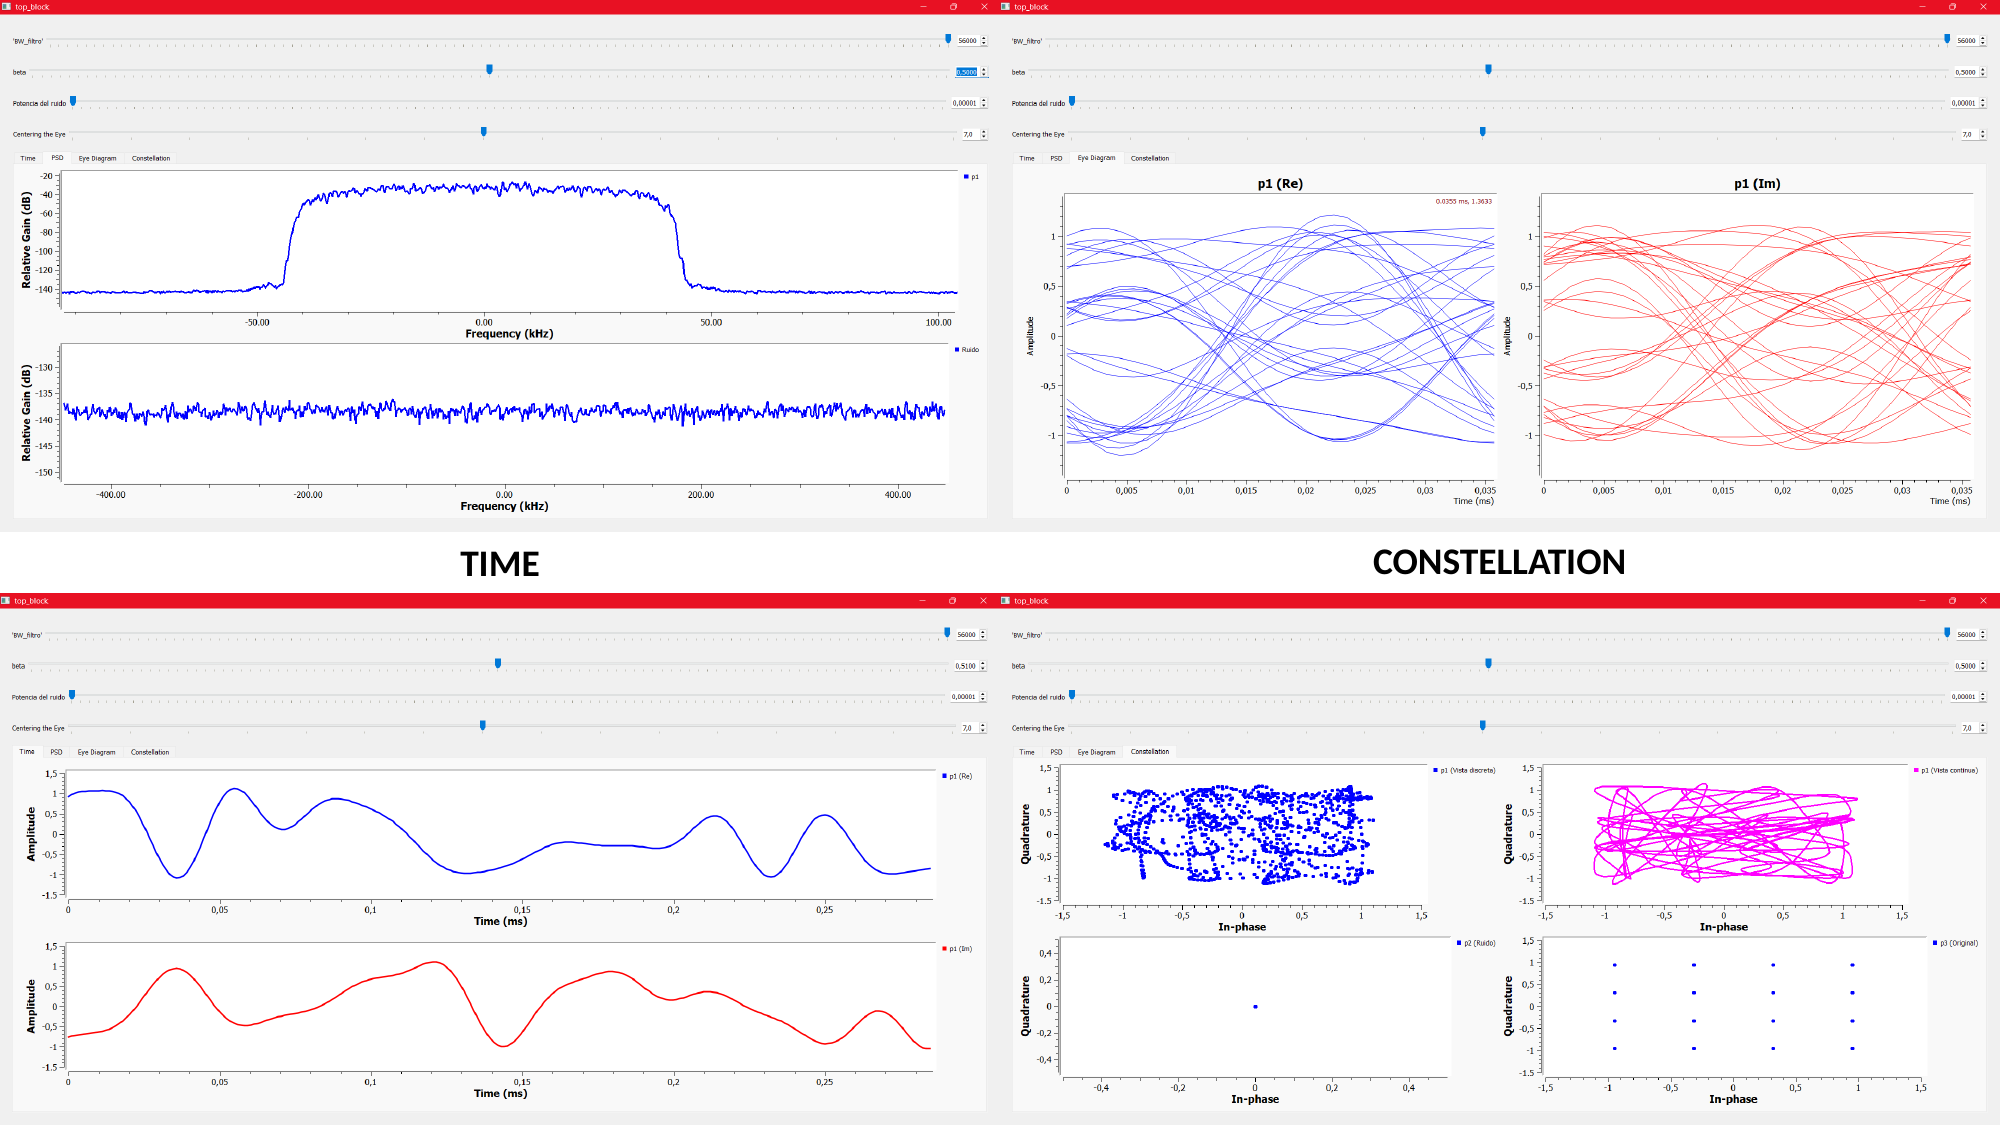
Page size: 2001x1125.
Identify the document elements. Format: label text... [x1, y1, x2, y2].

text_box CONSTELLATION [999, 532, 2000, 590]
picture [0, 0, 2000, 532]
text_box TIME [0, 532, 1001, 591]
picture [0, 593, 2000, 1125]
